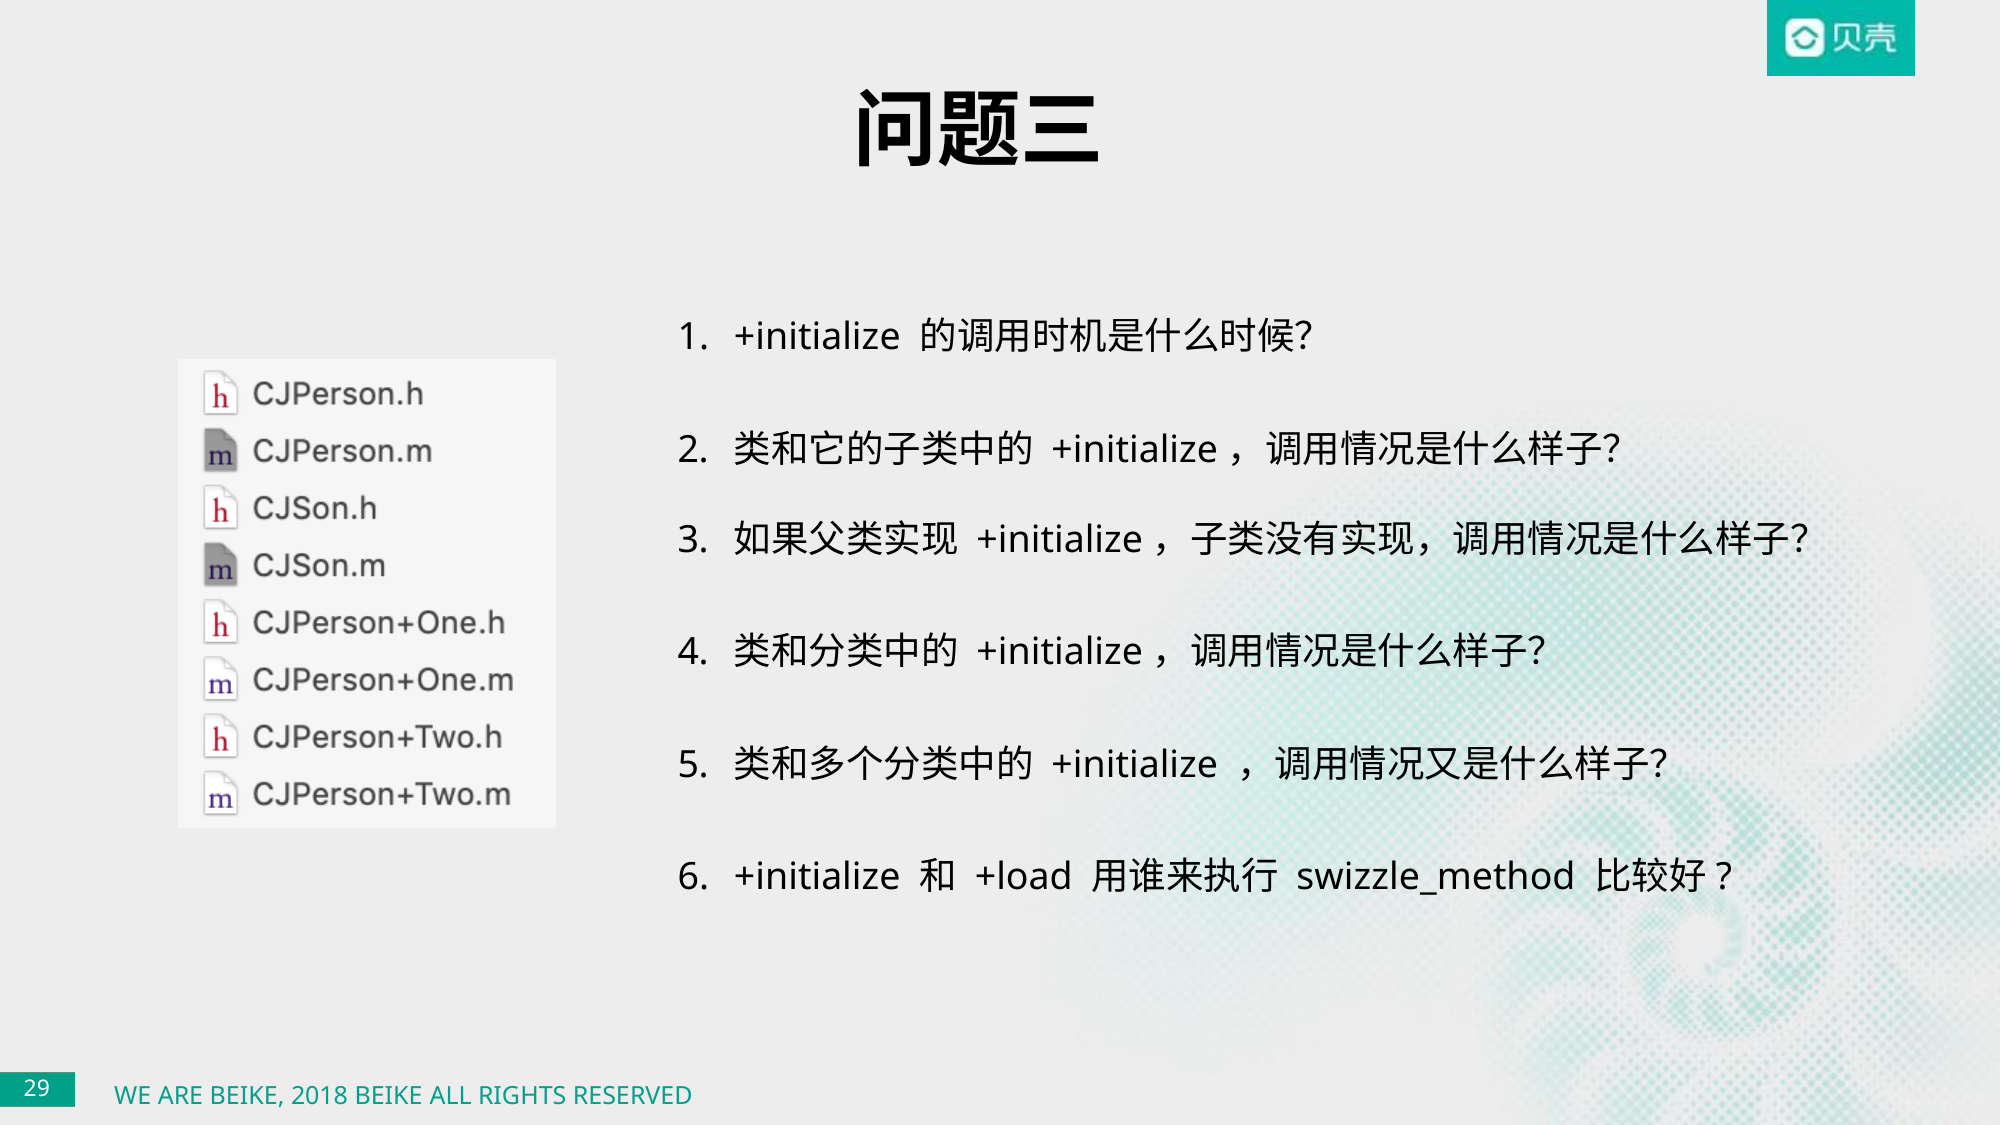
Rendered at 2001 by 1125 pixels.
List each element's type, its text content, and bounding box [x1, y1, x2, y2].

picture [0, 0, 2000, 1125]
text_box 问题三 [490, 69, 1468, 184]
text_box +initialize 的调用时机是什么时候？ 类和它的子类中的 +initialize，调用情况是什么样子？ 如果父类实现 +initialize，子类没有实现，调用情况是什么样子？ 类和分类中的 +initialize，调用情况是什么样子？ 类和多个分类中的 +initialize ，调用情况又是什么样子？ +initialize 和 +load 用谁来执行 swizzle_method 比较好? [662, 282, 1956, 905]
